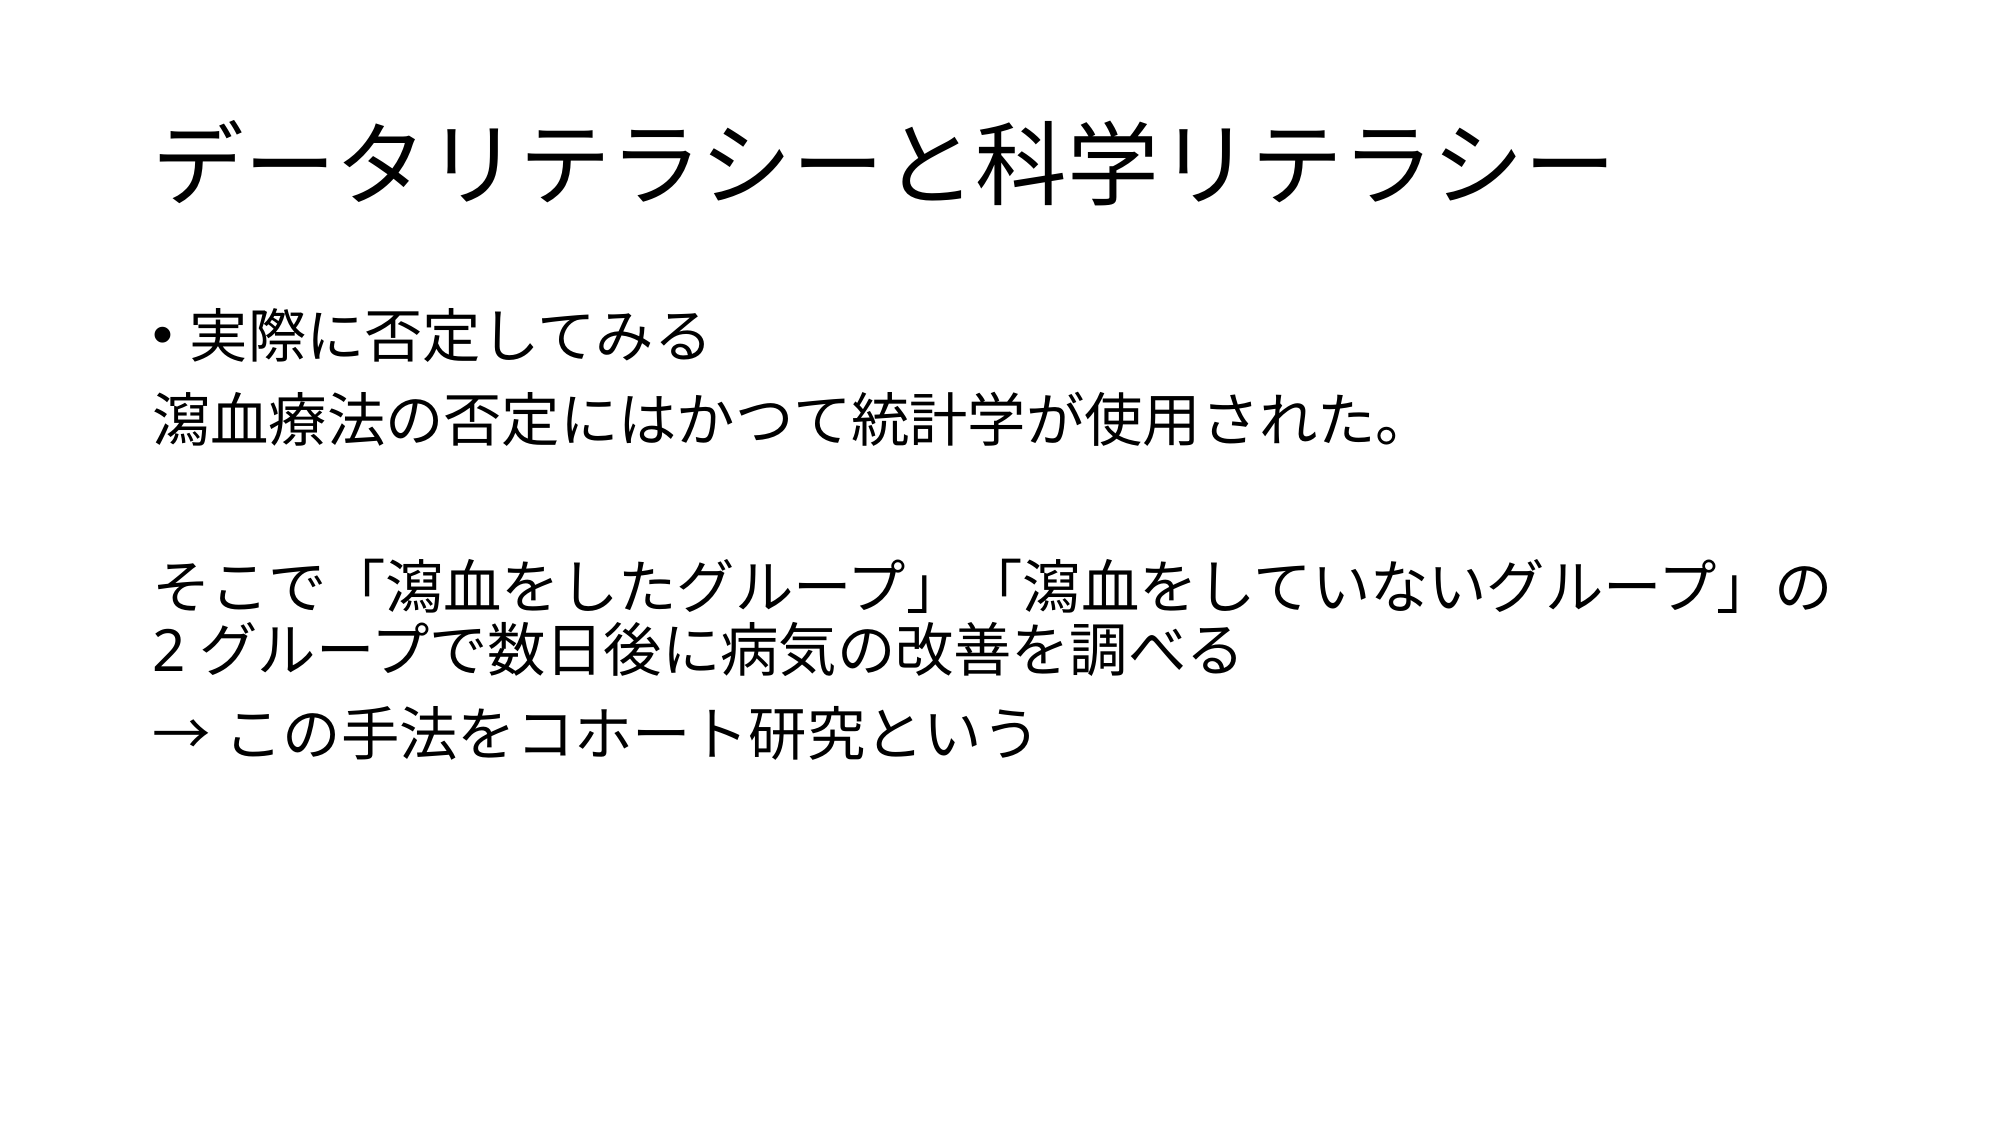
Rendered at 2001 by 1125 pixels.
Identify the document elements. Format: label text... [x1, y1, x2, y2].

list 実際に否定してみる 瀉血療法の否定にはかつて統計学が使用された。 そこで「瀉血をしたグループ」「瀉血をしていないグループ」の2グループで数日後に病気の改善を調べる →この手法をコホート研究という [137, 299, 1863, 1014]
title データリテラシーと科学リテラシー [137, 59, 1863, 278]
